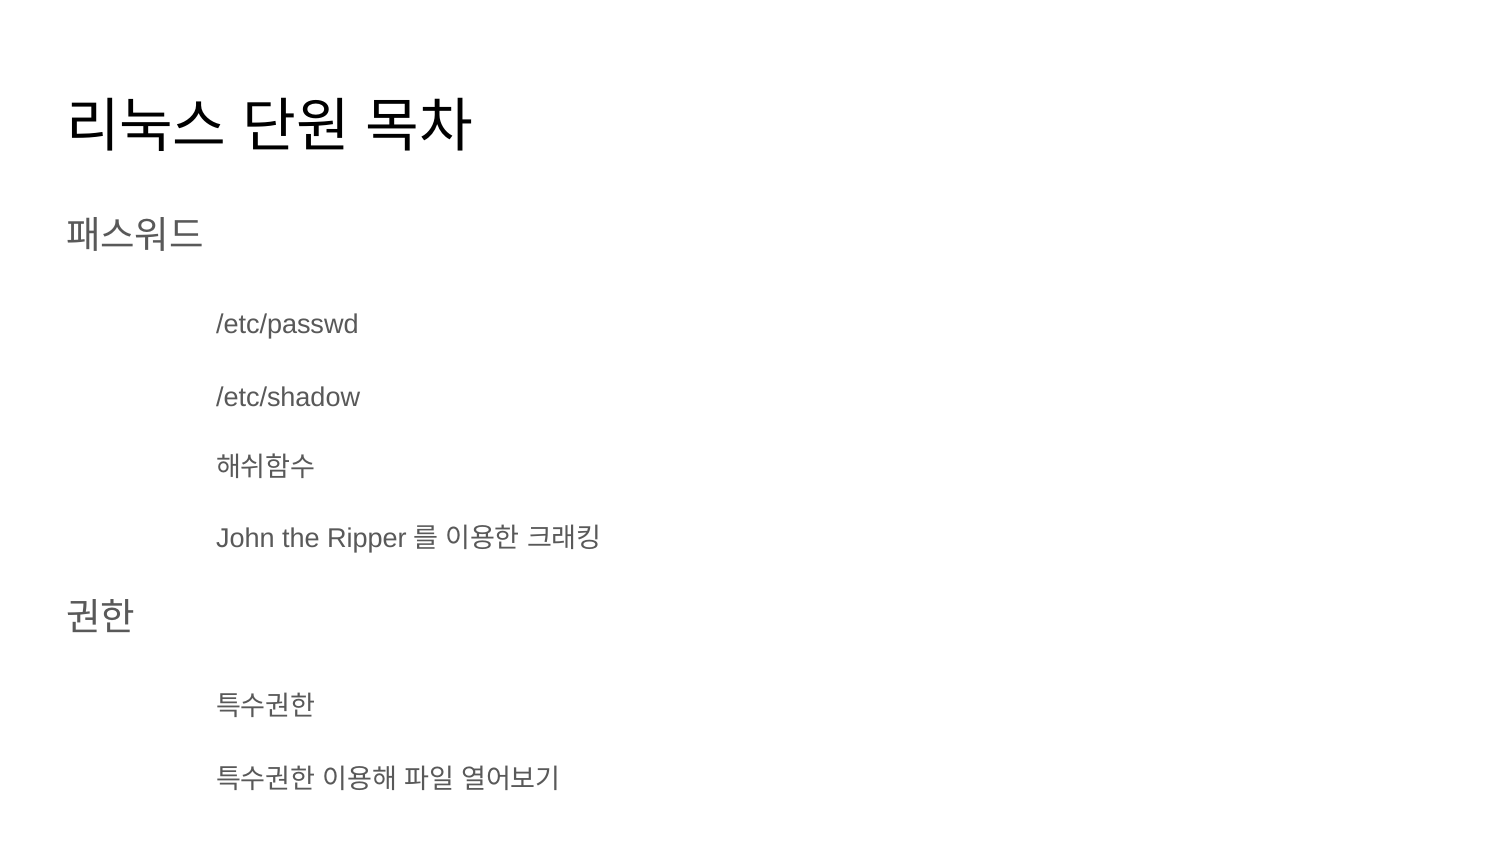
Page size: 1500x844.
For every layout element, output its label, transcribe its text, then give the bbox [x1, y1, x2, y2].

list 패스워드 /etc/passwd /etc/shadow 해쉬함수 John the Ripper를 이용한 크래킹 권한 특수권한 특수권한 이용해 파일 열어보기 [51, 189, 1449, 822]
title 리눅스 단원 목차 [51, 72, 1449, 167]
